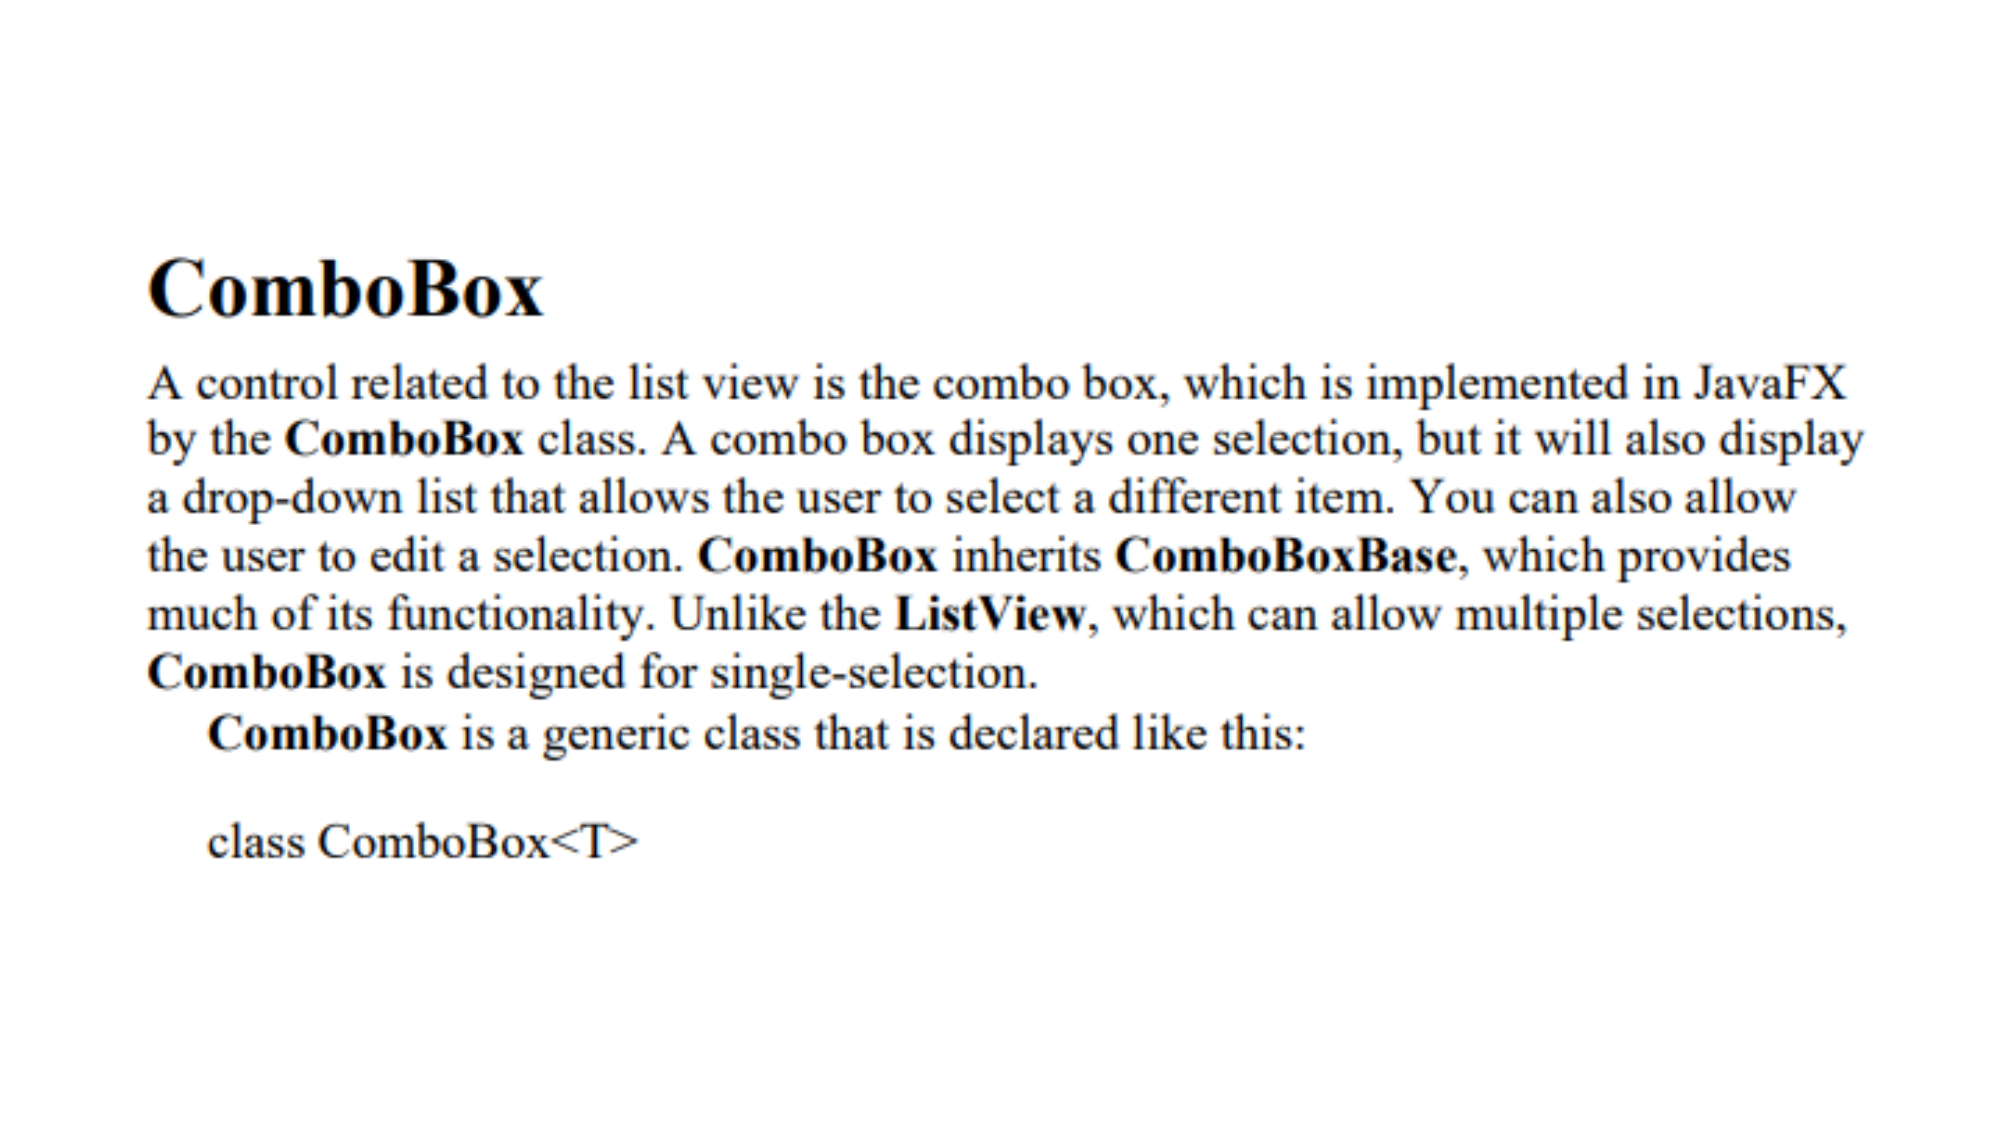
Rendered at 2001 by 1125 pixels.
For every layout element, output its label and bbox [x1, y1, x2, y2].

picture [105, 233, 1895, 892]
